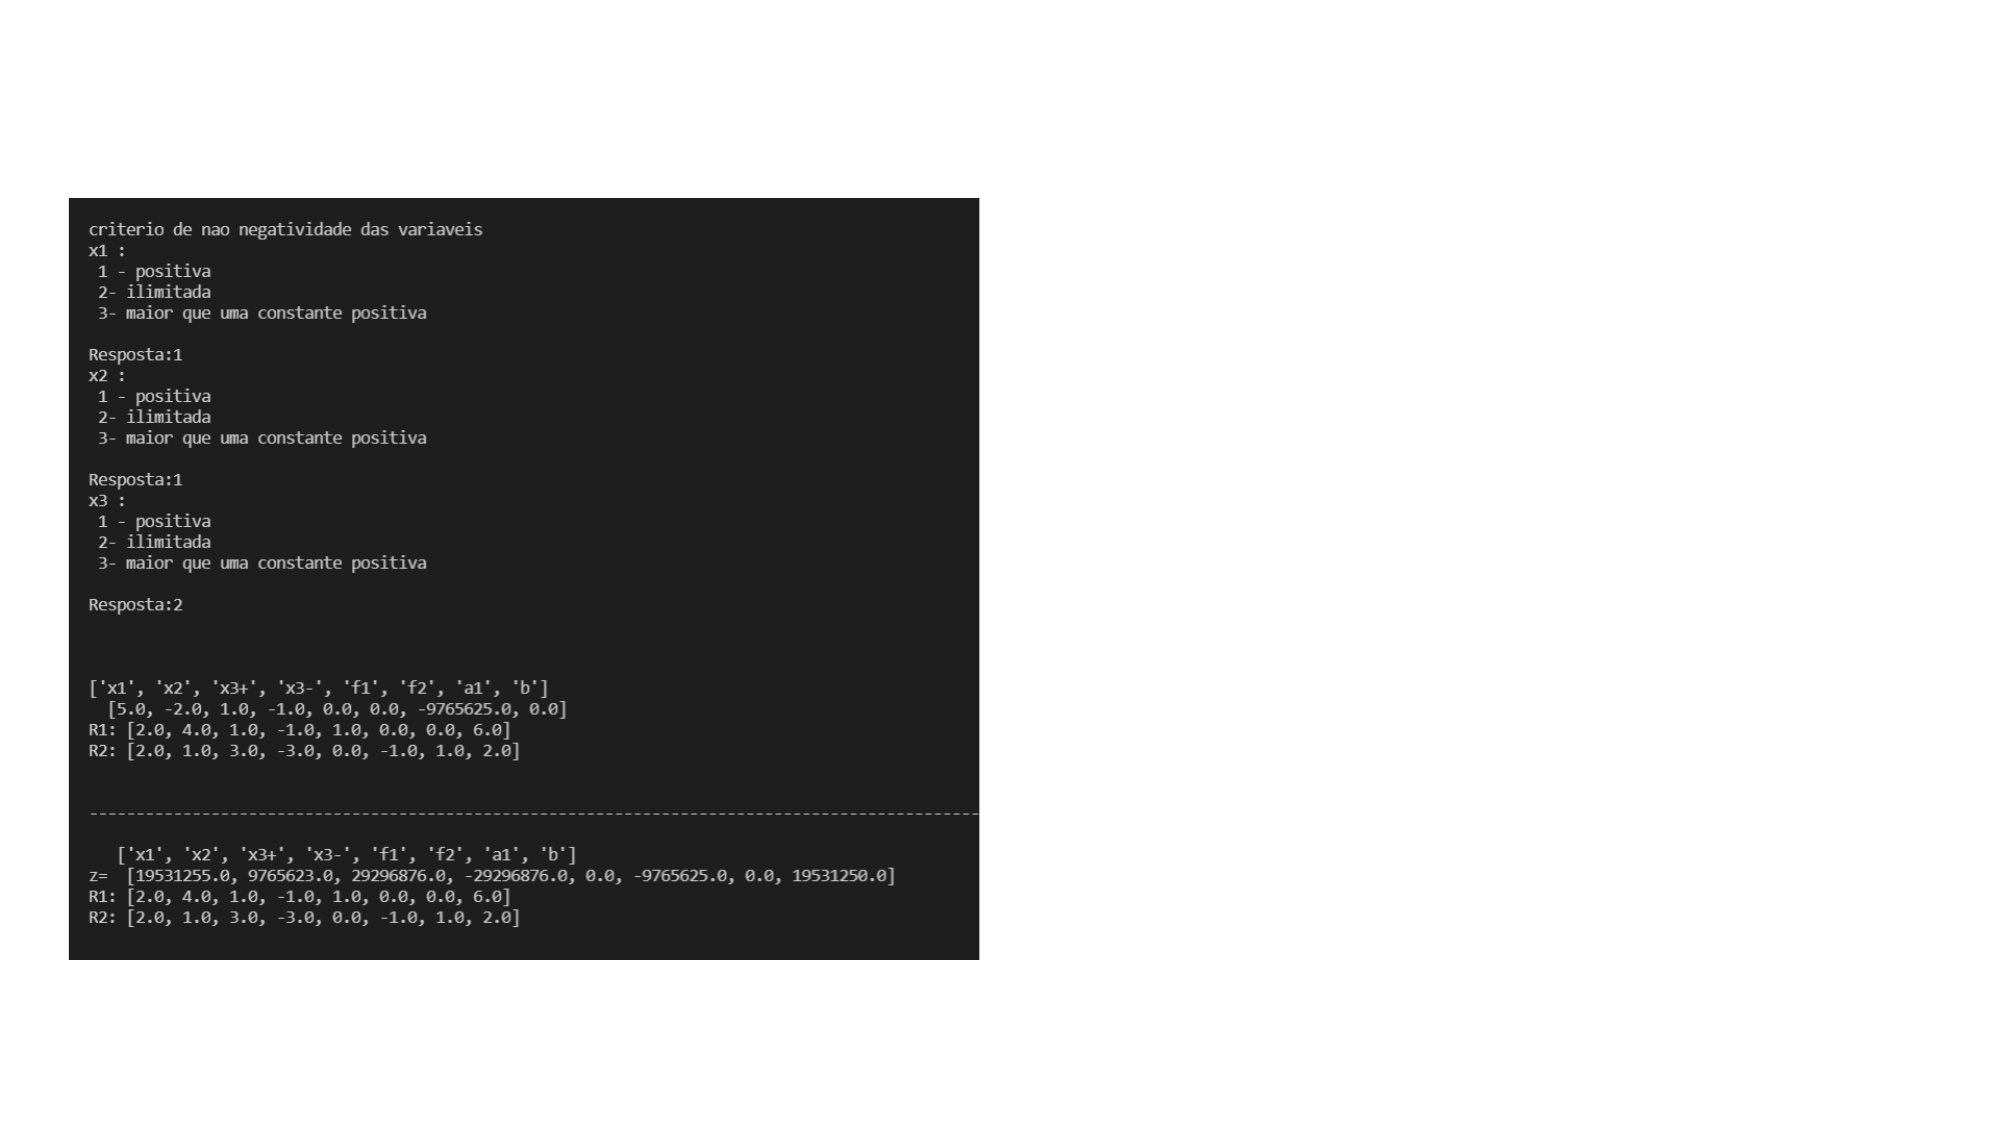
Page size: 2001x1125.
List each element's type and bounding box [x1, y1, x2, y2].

picture [68, 198, 980, 960]
